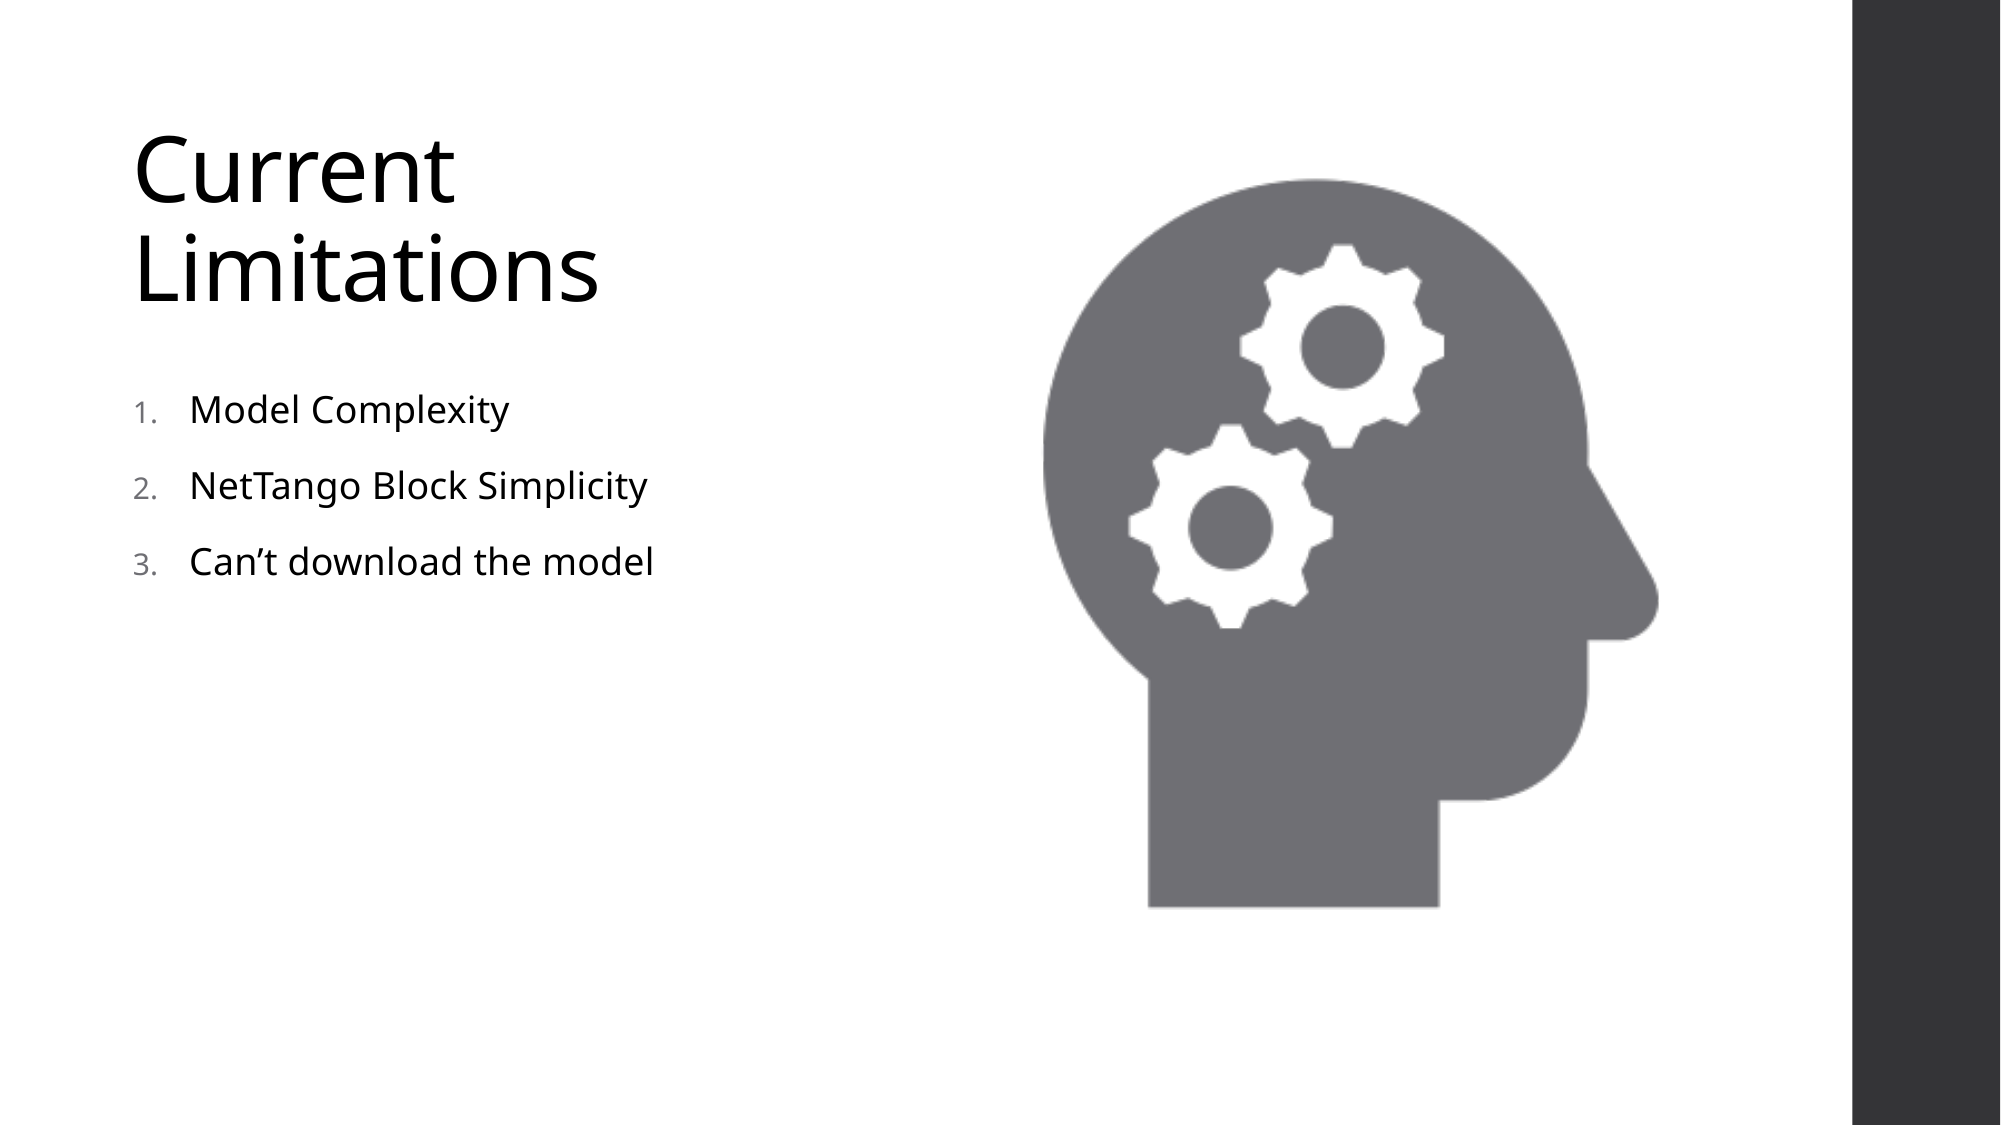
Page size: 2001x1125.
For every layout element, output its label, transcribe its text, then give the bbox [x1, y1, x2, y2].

list Model Complexity NetTango Block Simplicity Can’t download the model [117, 381, 862, 1014]
title Current Limitations [117, 111, 862, 329]
picture [923, 134, 1779, 990]
